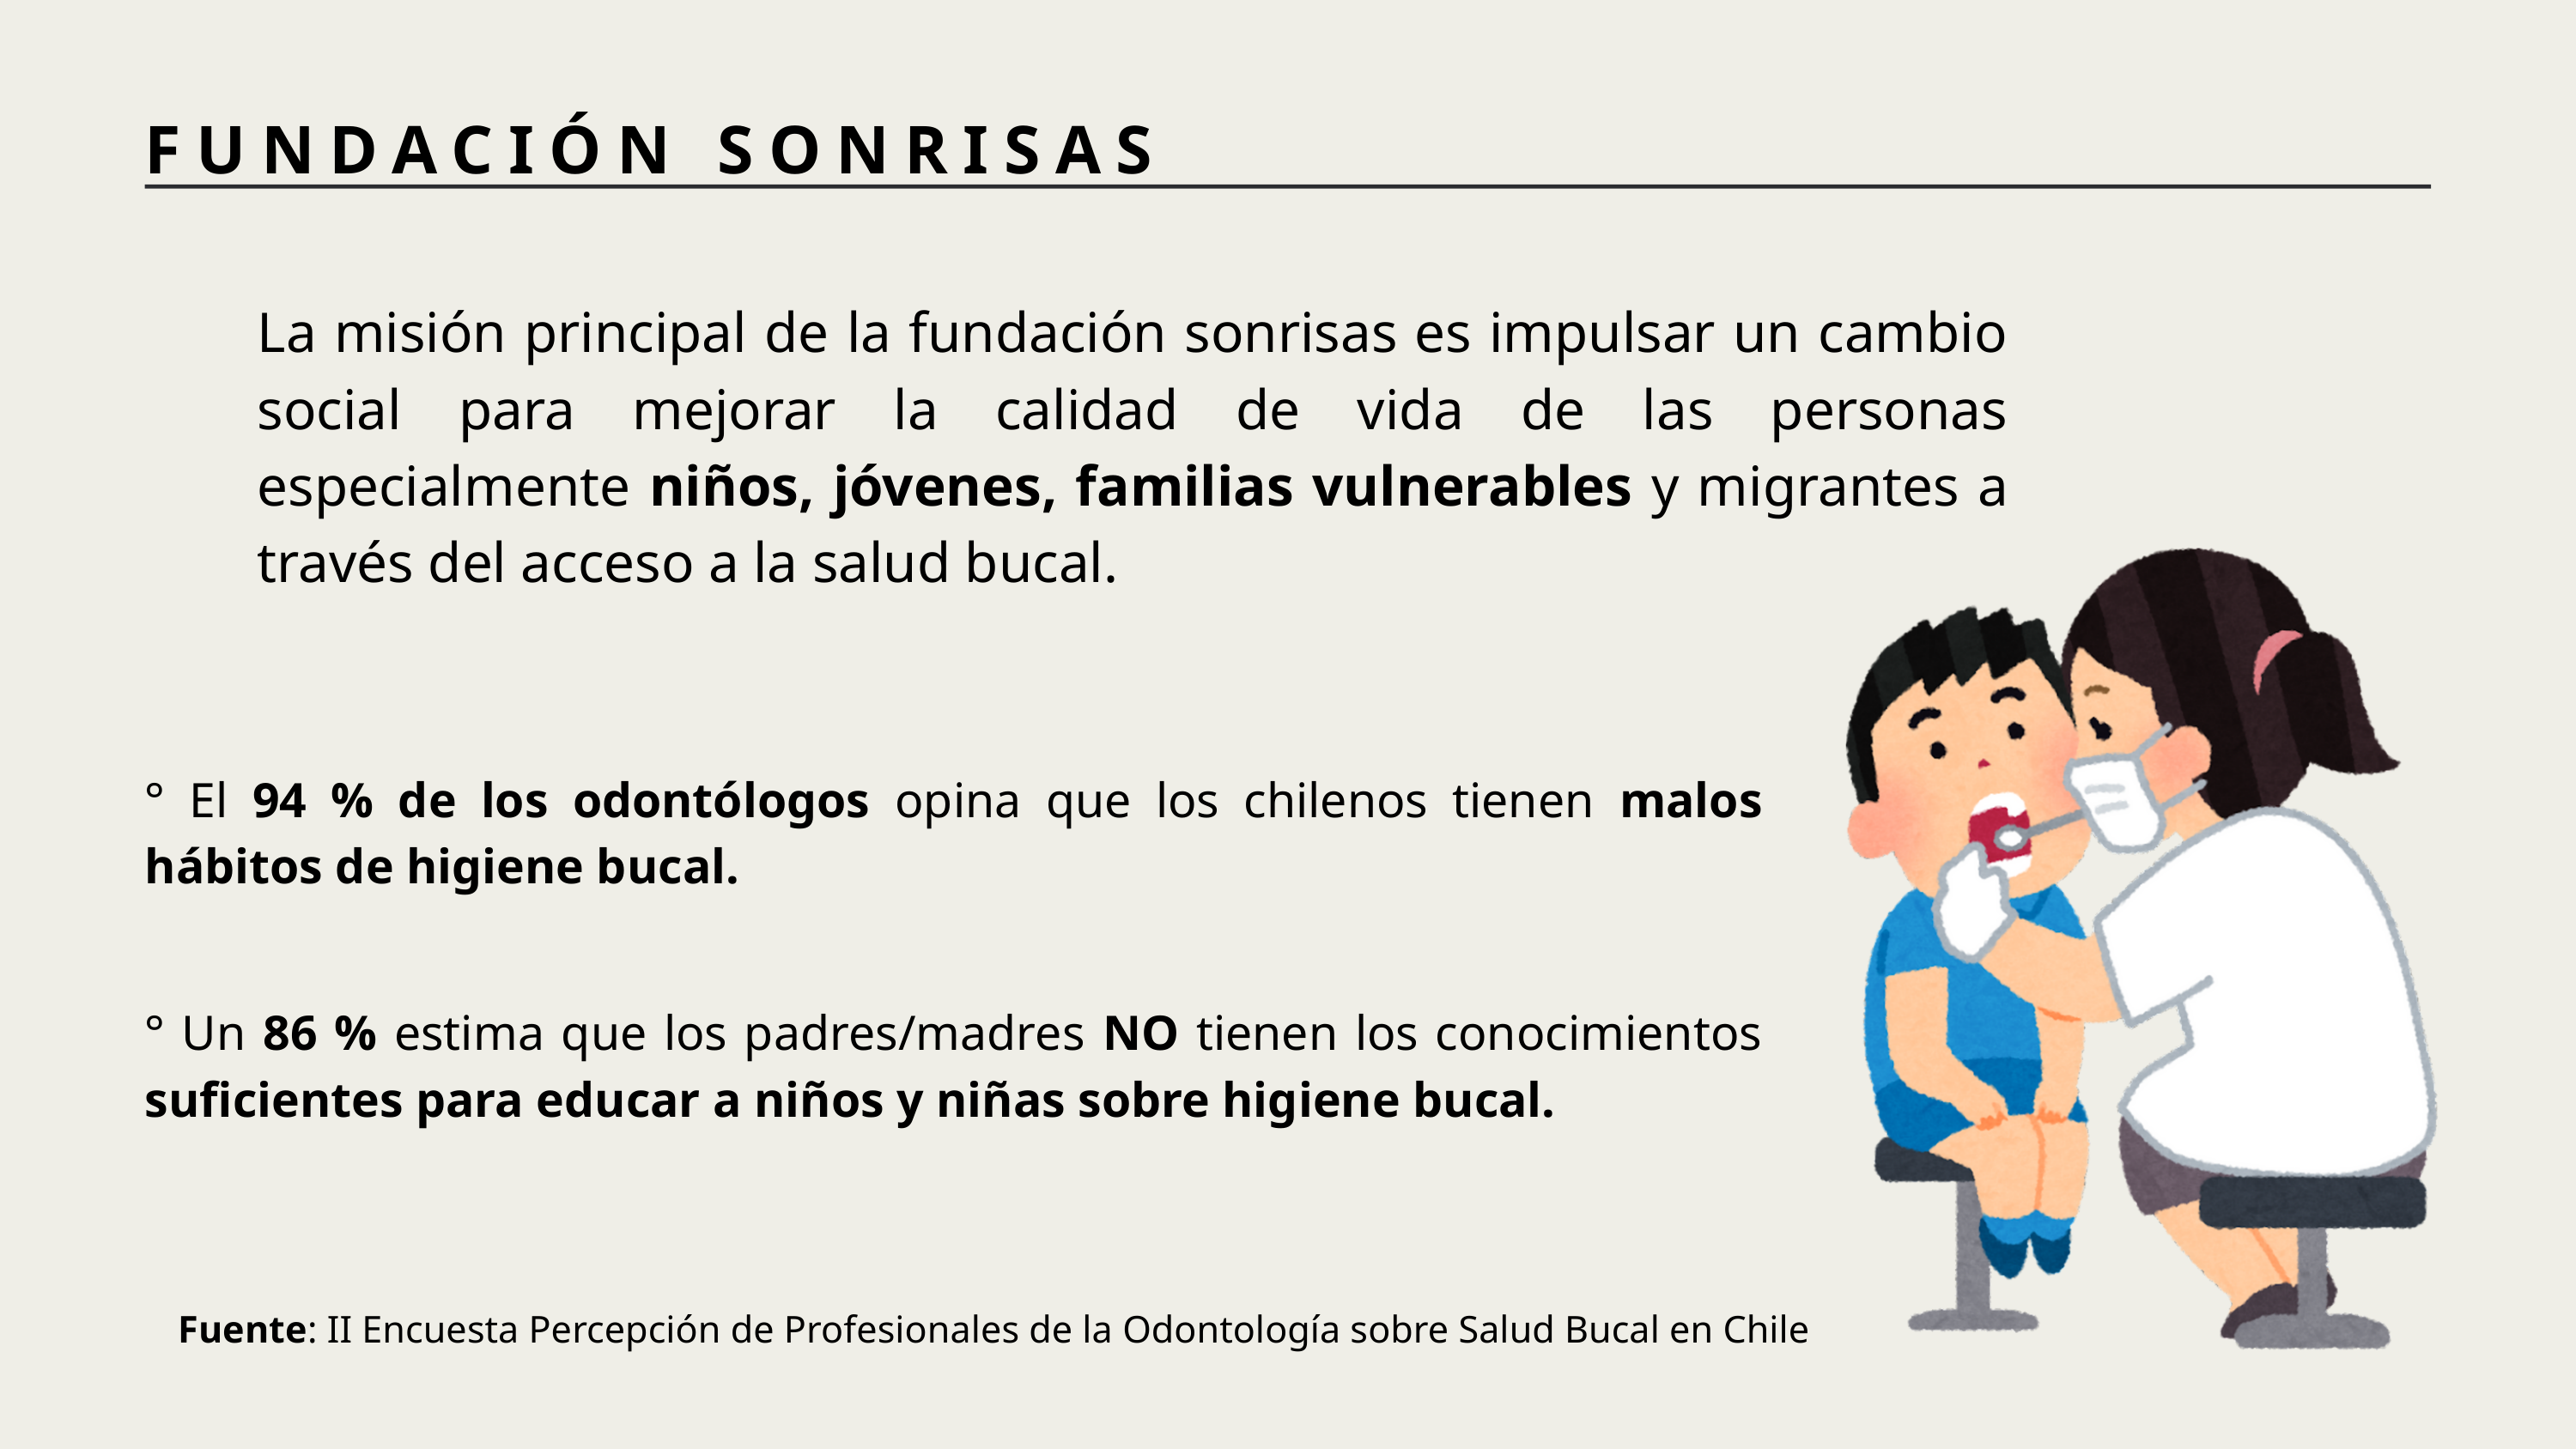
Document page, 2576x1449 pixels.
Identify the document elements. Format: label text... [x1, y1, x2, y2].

text_box ° Un 86 % estima que los padres/madres NO tienen los conocimientos suficientes para educar a niños y niñas sobre higiene bucal. [144, 993, 1763, 1127]
text_box FUNDACIÓN SONRISAS [144, 94, 2432, 186]
text_box La misión principal de la fundación sonrisas es impulsar un cambio social para mejorar la calidad de vida de las personas especialmente niños, jóvenes, familias vulnerables y migrantes a través del acceso a la salud bucal. [257, 287, 2008, 594]
text_box ° El 94 % de los odontólogos opina que los chilenos tienen malos hábitos de higiene bucal. [144, 760, 1763, 894]
text_box Fuente: II Encuesta Percepción de Profesionales de la Odontología sobre Salud Bucal en Chile [144, 1298, 1846, 1403]
text_box [1845, 547, 2439, 1351]
